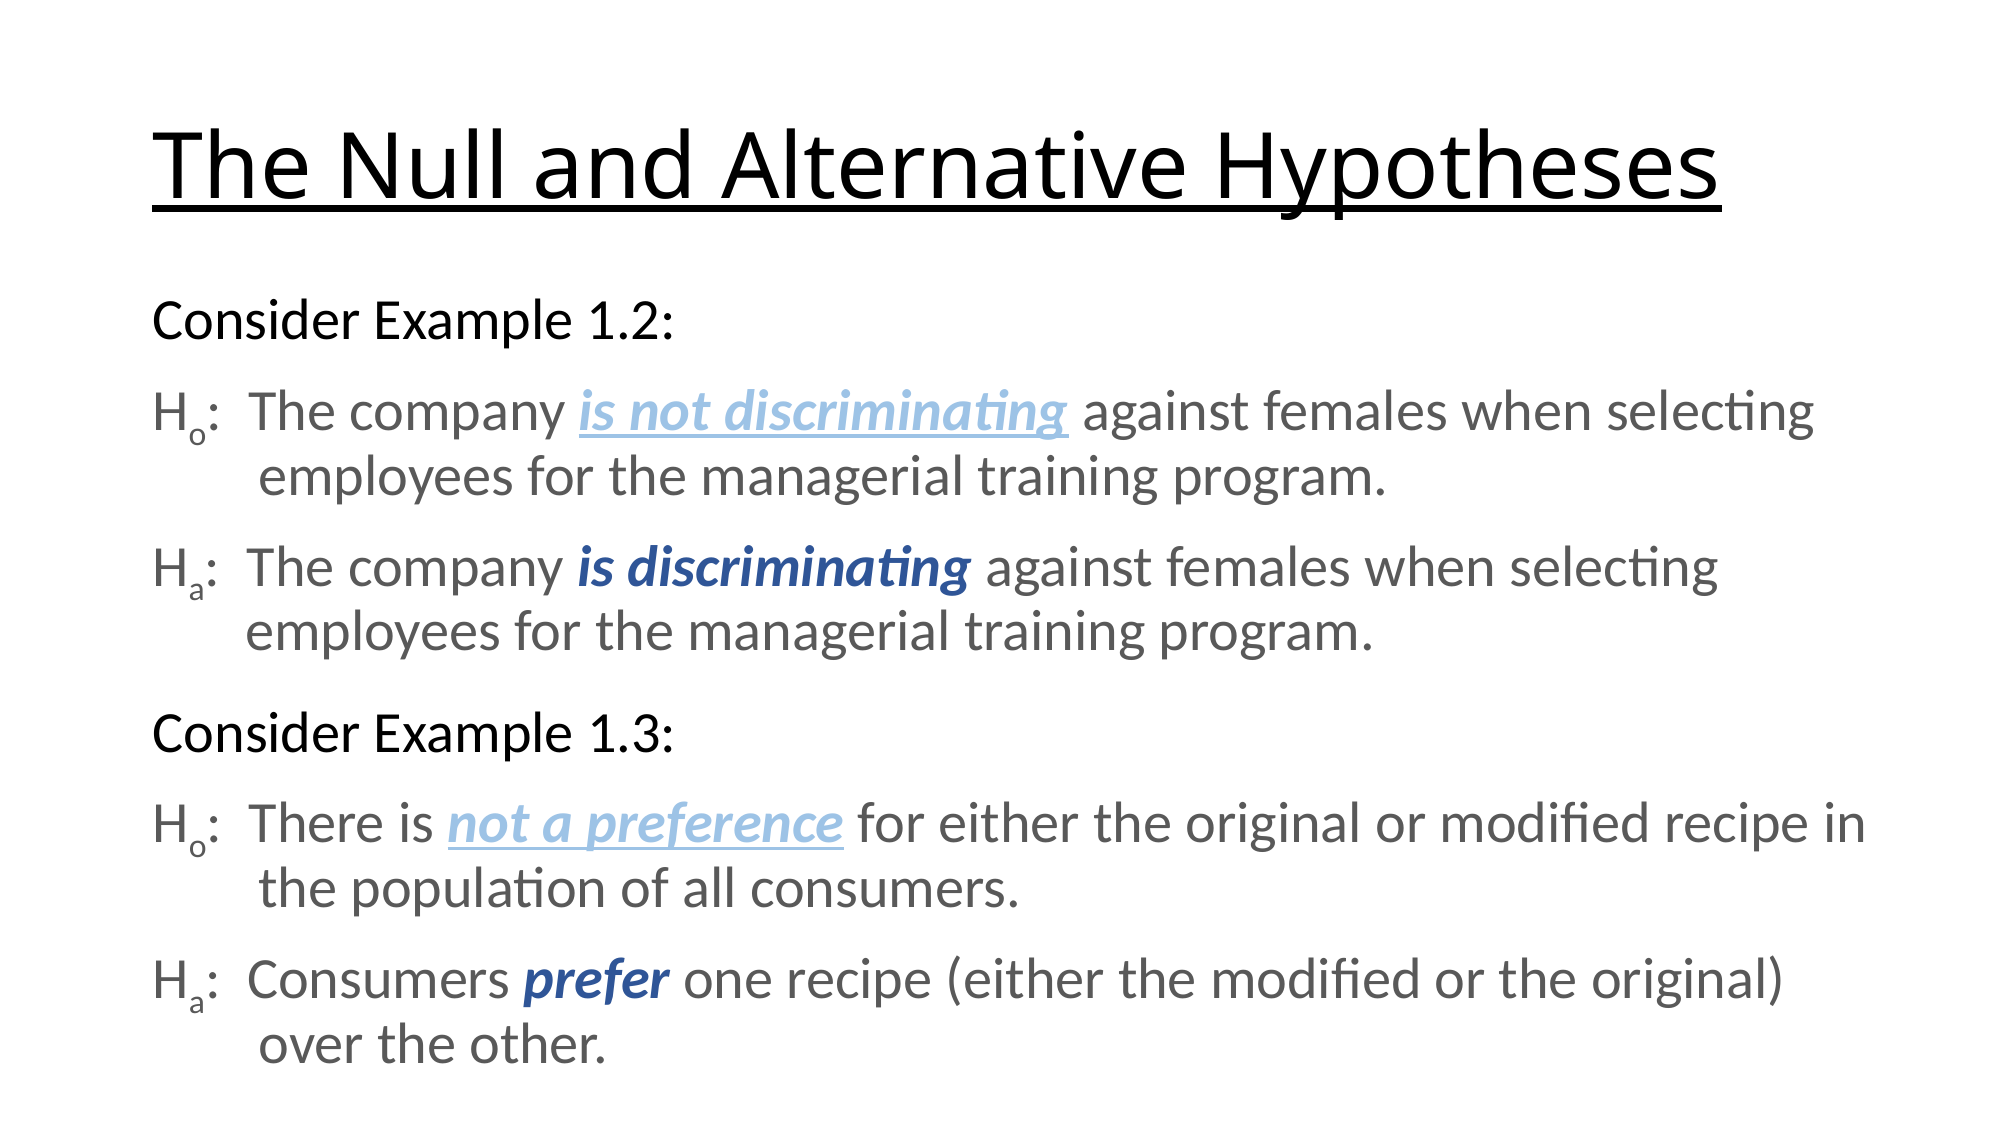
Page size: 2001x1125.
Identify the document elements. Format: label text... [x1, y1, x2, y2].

text_box Consider Example 1.2: Ho: The company is not discriminating against females when selecting employees for the managerial training program. Ha: The company is discriminating against females when selecting employees for the managerial training program. [137, 281, 1863, 650]
text_box Consider Example 1.3: Ho: There is not a preference for either the original or modified recipe in the population of all consumers. Ha: Consumers prefer one recipe (either the modified or the original) over the other. [137, 694, 1914, 1062]
title The Null and Alternative Hypotheses [137, 59, 1863, 278]
